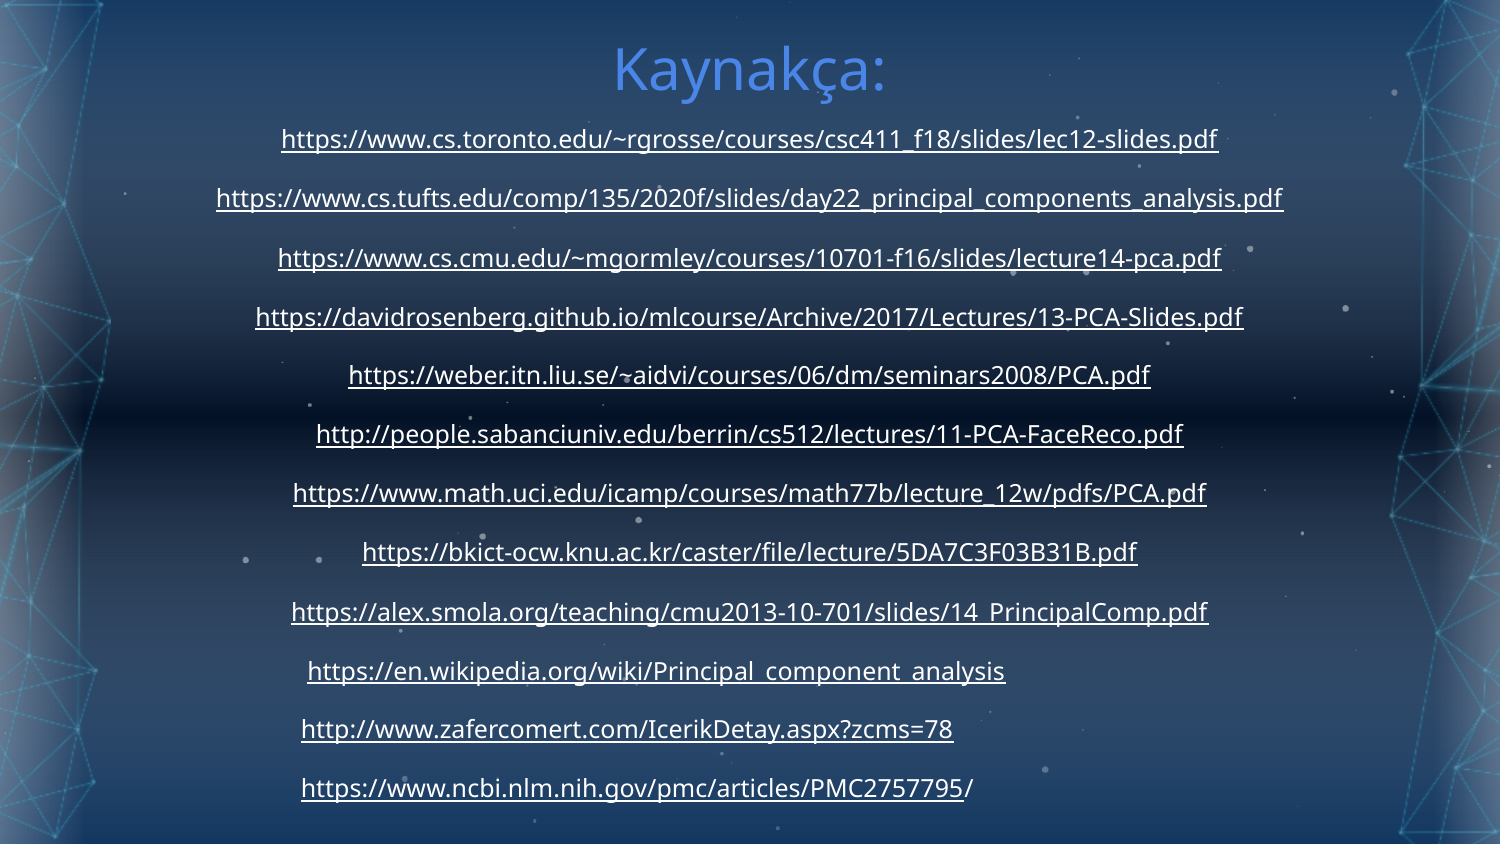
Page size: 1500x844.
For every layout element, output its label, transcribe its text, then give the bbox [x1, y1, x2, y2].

picture [0, 0, 1500, 844]
list https://www.cs.toronto.edu/~rgrosse/courses/csc411_f18/slides/lec12-slides.pdf https://www.cs.tufts.edu/comp/135/2020f/slides/day22_principal_components_analysis.pdf https://www.cs.cmu.edu/~mgormley/courses/10701-f16/slides/lecture14-pca.pdf https://davidrosenberg.github.io/mlcourse/Archive/2017/Lectures/13-PCA-Slides.pdf https://weber.itn.liu.se/~aidvi/courses/06/dm/seminars2008/PCA.pdf http://people.sabanciuniv.edu/berrin/cs512/lectures/11-PCA-FaceReco.pdf https://www.math.uci.edu/icamp/courses/math77b/lecture_12w/pdfs/PCA.pdf https://bkict-ocw.knu.ac.kr/caster/file/lecture/5DA7C3F03B31B.pdf https://alex.smola.org/teaching/cmu2013-10-701/slides/14_PrincipalComp.pdf https://en.wikipedia.org/wiki/Principal_component_analysis http://www.zafercomert.com/IcerikDetay.aspx?zcms=78 https://www.ncbi.nlm.nih.gov/pmc/articles/PMC2757795/ [116, 109, 1383, 801]
title Kaynakça: [117, 25, 1382, 109]
